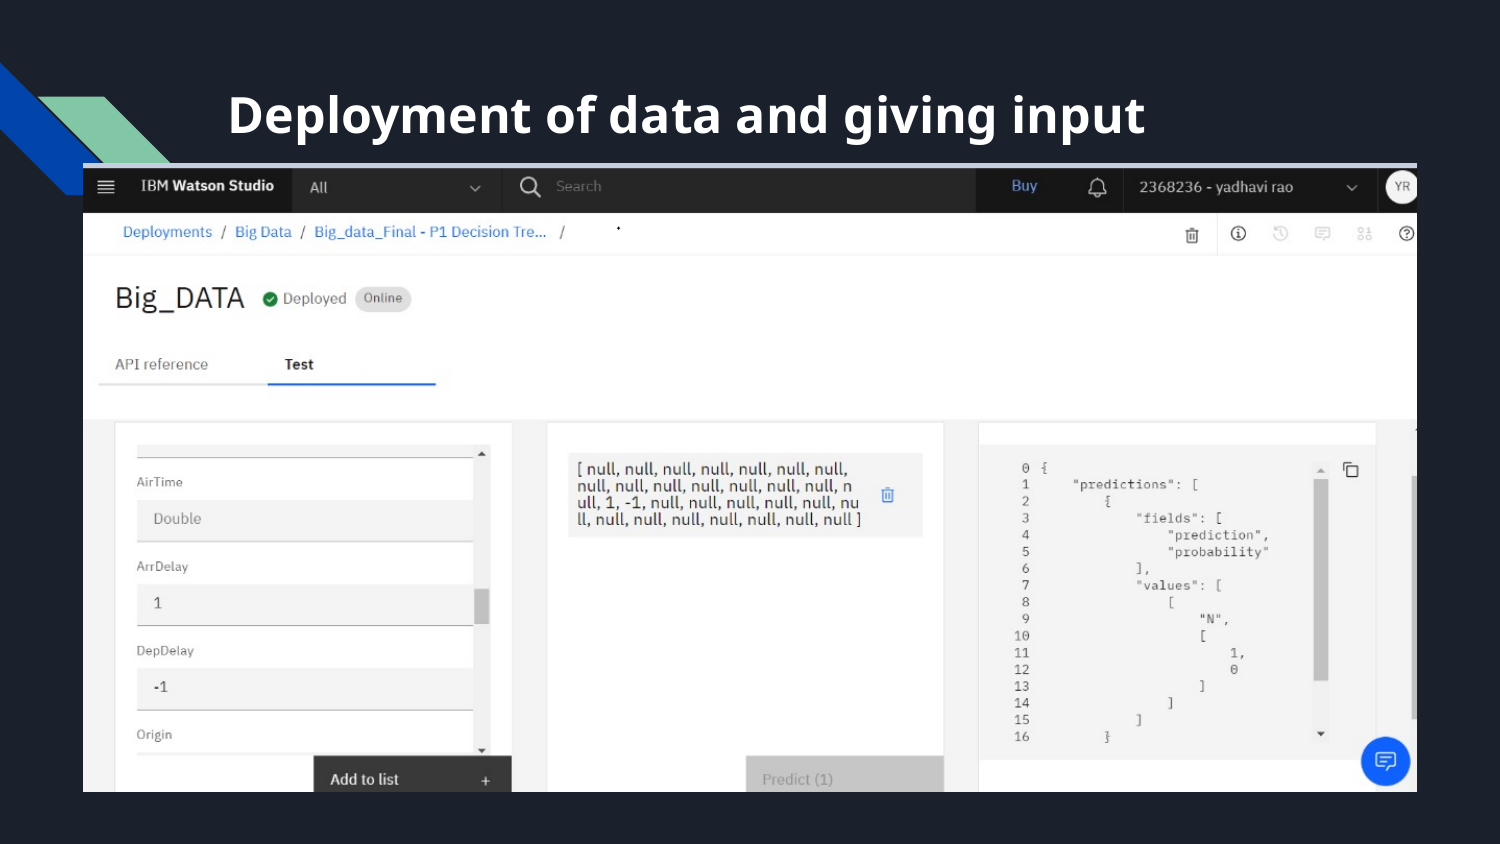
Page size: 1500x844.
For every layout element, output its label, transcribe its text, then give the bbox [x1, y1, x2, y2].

title Deployment of data and giving input [212, 64, 1368, 161]
picture [83, 163, 1417, 792]
